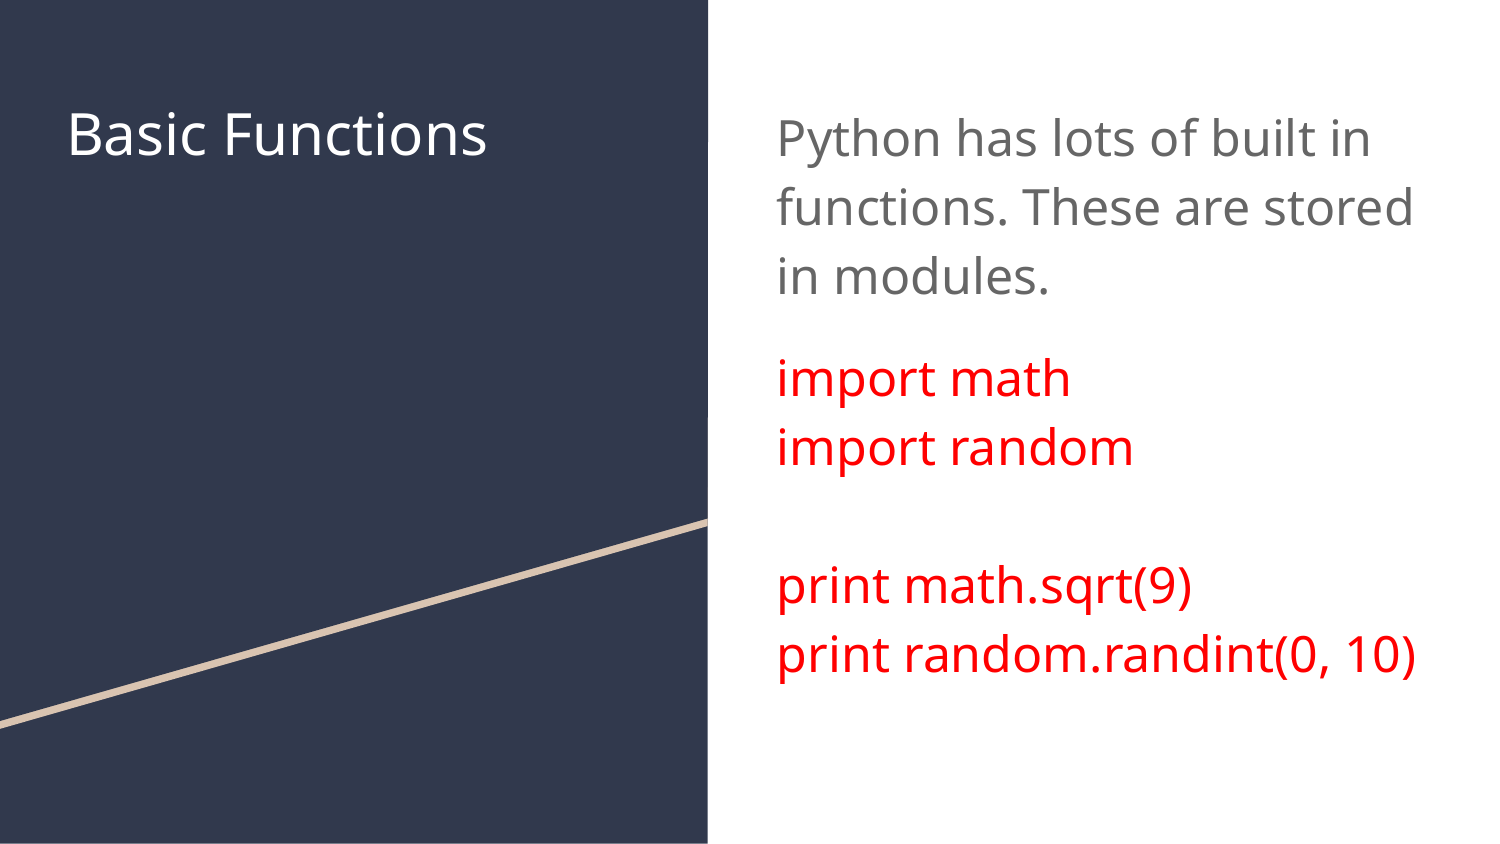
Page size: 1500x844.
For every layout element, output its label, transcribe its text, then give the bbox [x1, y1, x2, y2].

list Python has lots of built in functions. These are stored in modules. import math import random print math.sqrt(9) print random.randint(0, 10) [761, 82, 1446, 755]
title Basic Functions [51, 82, 660, 494]
